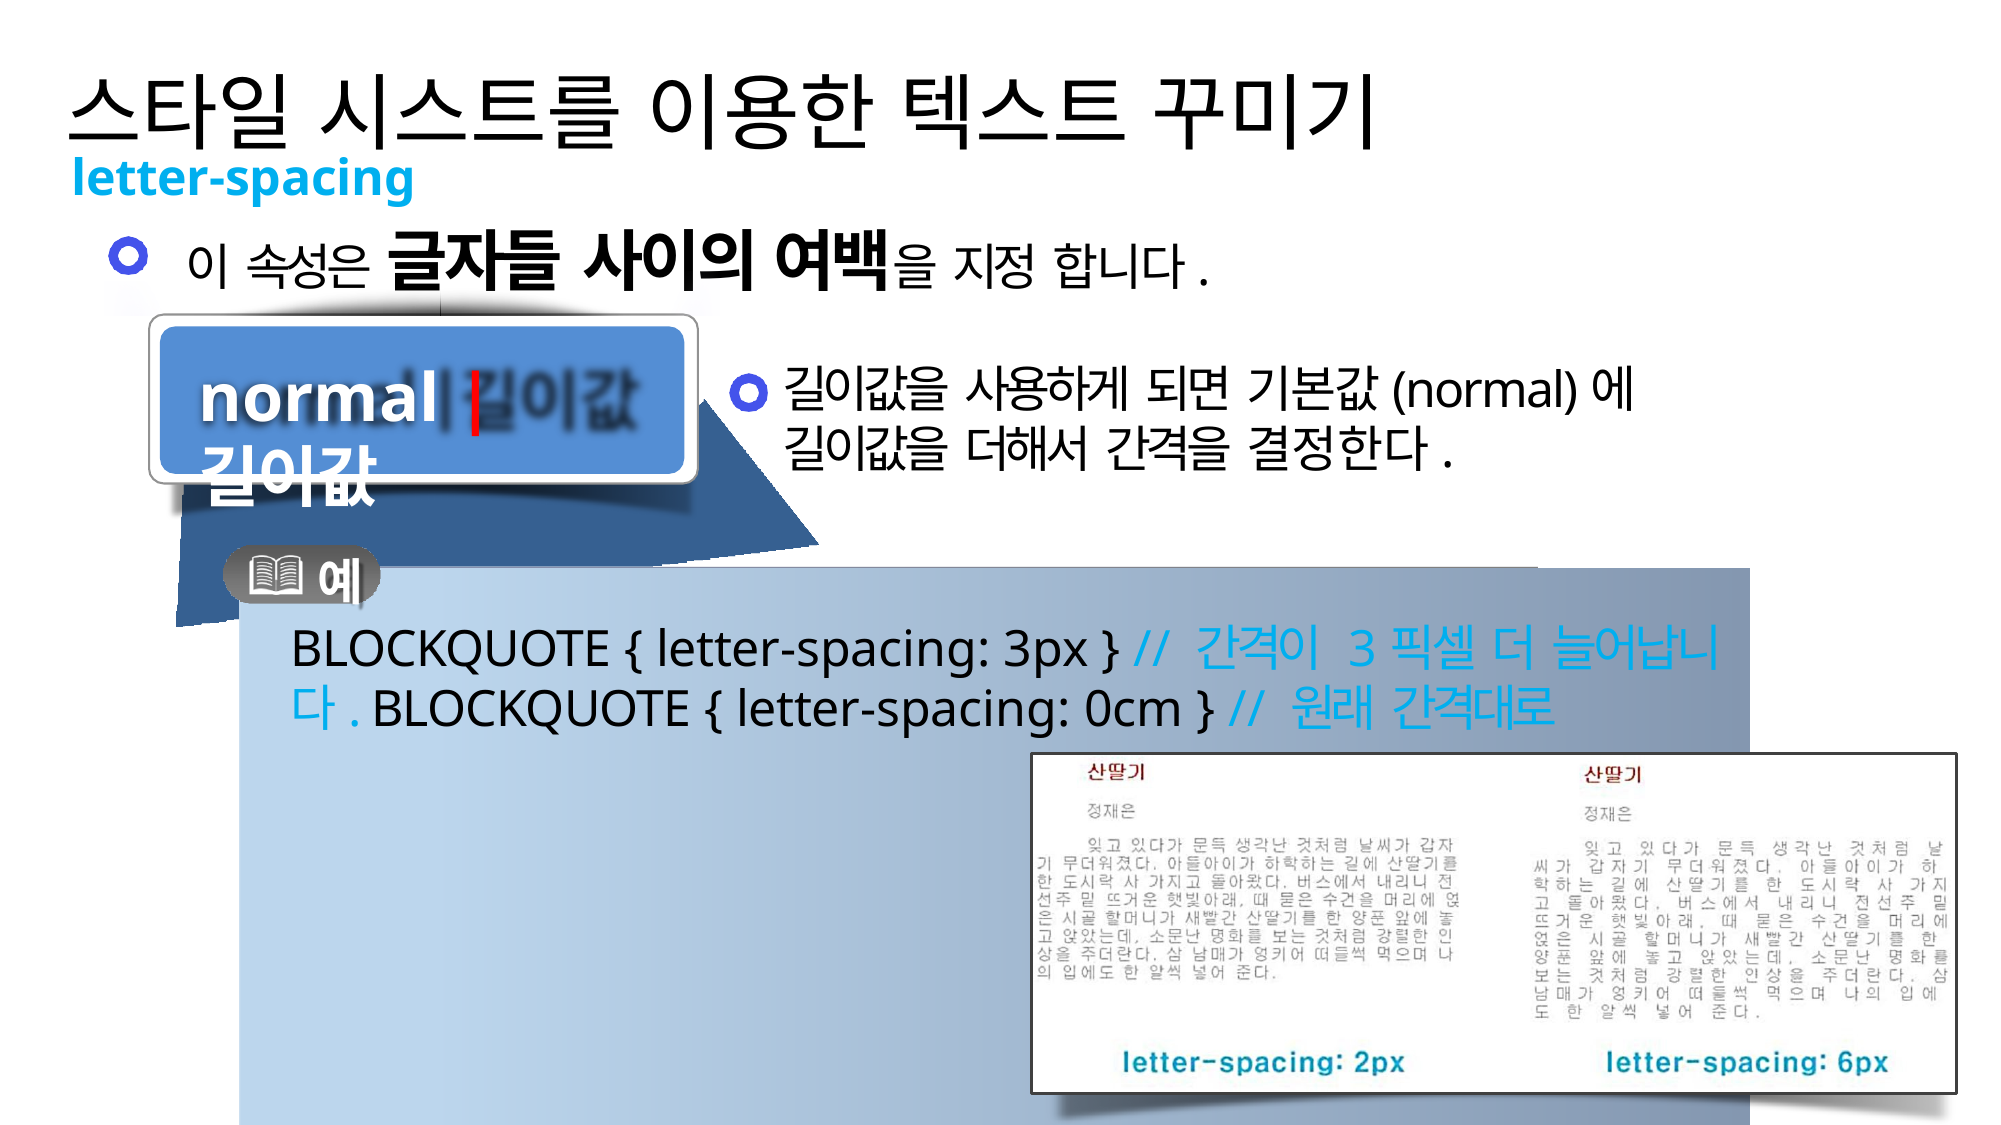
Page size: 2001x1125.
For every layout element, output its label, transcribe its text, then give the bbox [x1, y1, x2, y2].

text_box 이 속성은 글자들 사이의 여백을 지정 합니다. [114, 206, 1197, 271]
text_box letter-spacing [56, 137, 574, 213]
text_box 스타일 시스트를 이용한 텍스트 꾸미기 [50, 52, 1449, 168]
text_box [108, 236, 819, 271]
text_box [78, 271, 1959, 1125]
